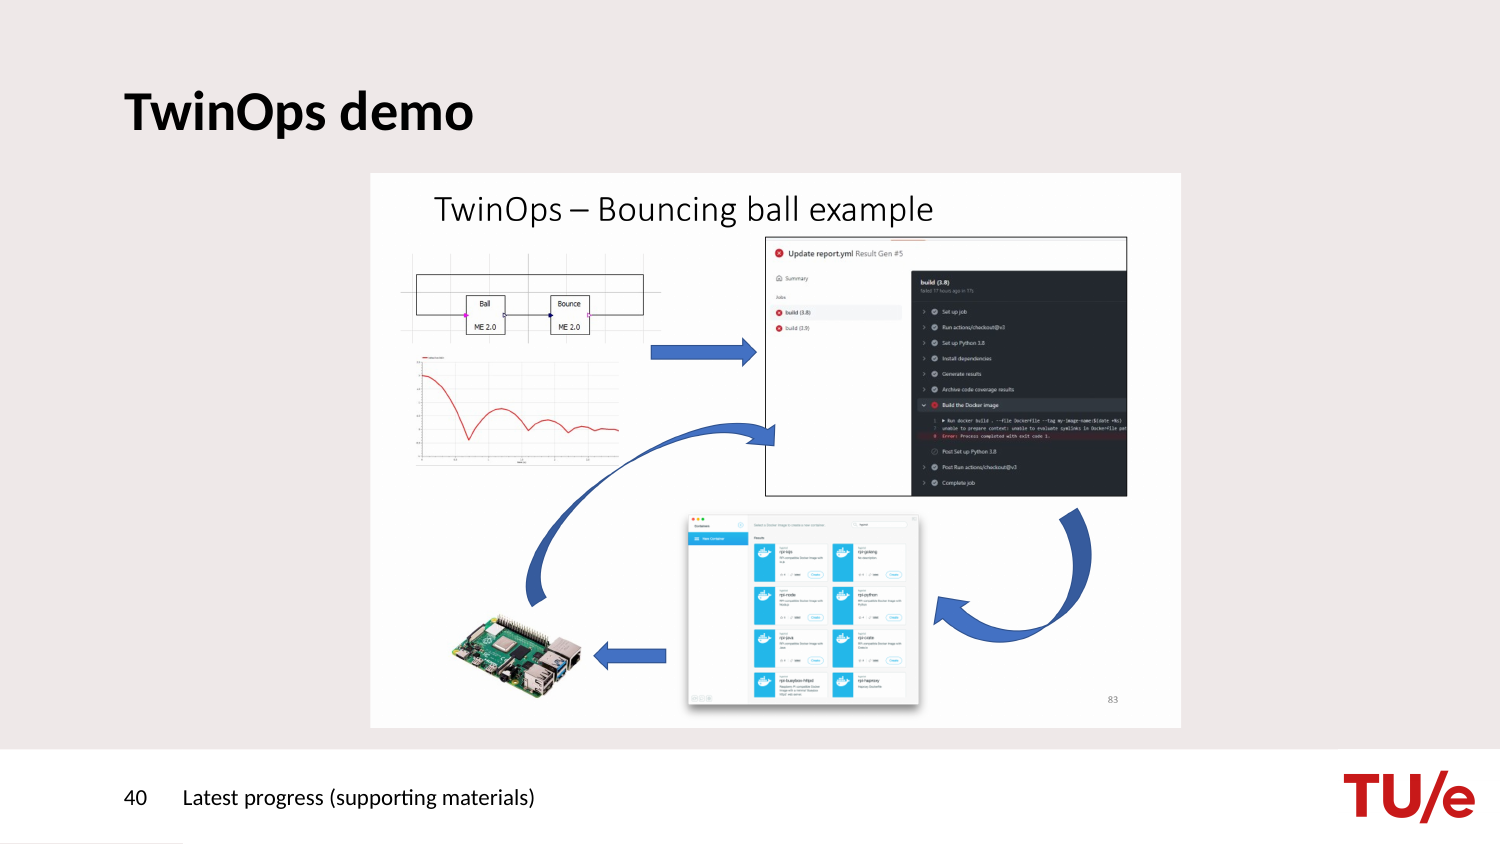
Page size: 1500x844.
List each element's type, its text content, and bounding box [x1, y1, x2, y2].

picture [1339, 749, 1500, 844]
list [370, 173, 1182, 728]
slide_number 40 [0, 749, 183, 844]
footer Latest progress (supporting materials) [183, 749, 1339, 844]
title TwinOps demo [124, 85, 1364, 174]
